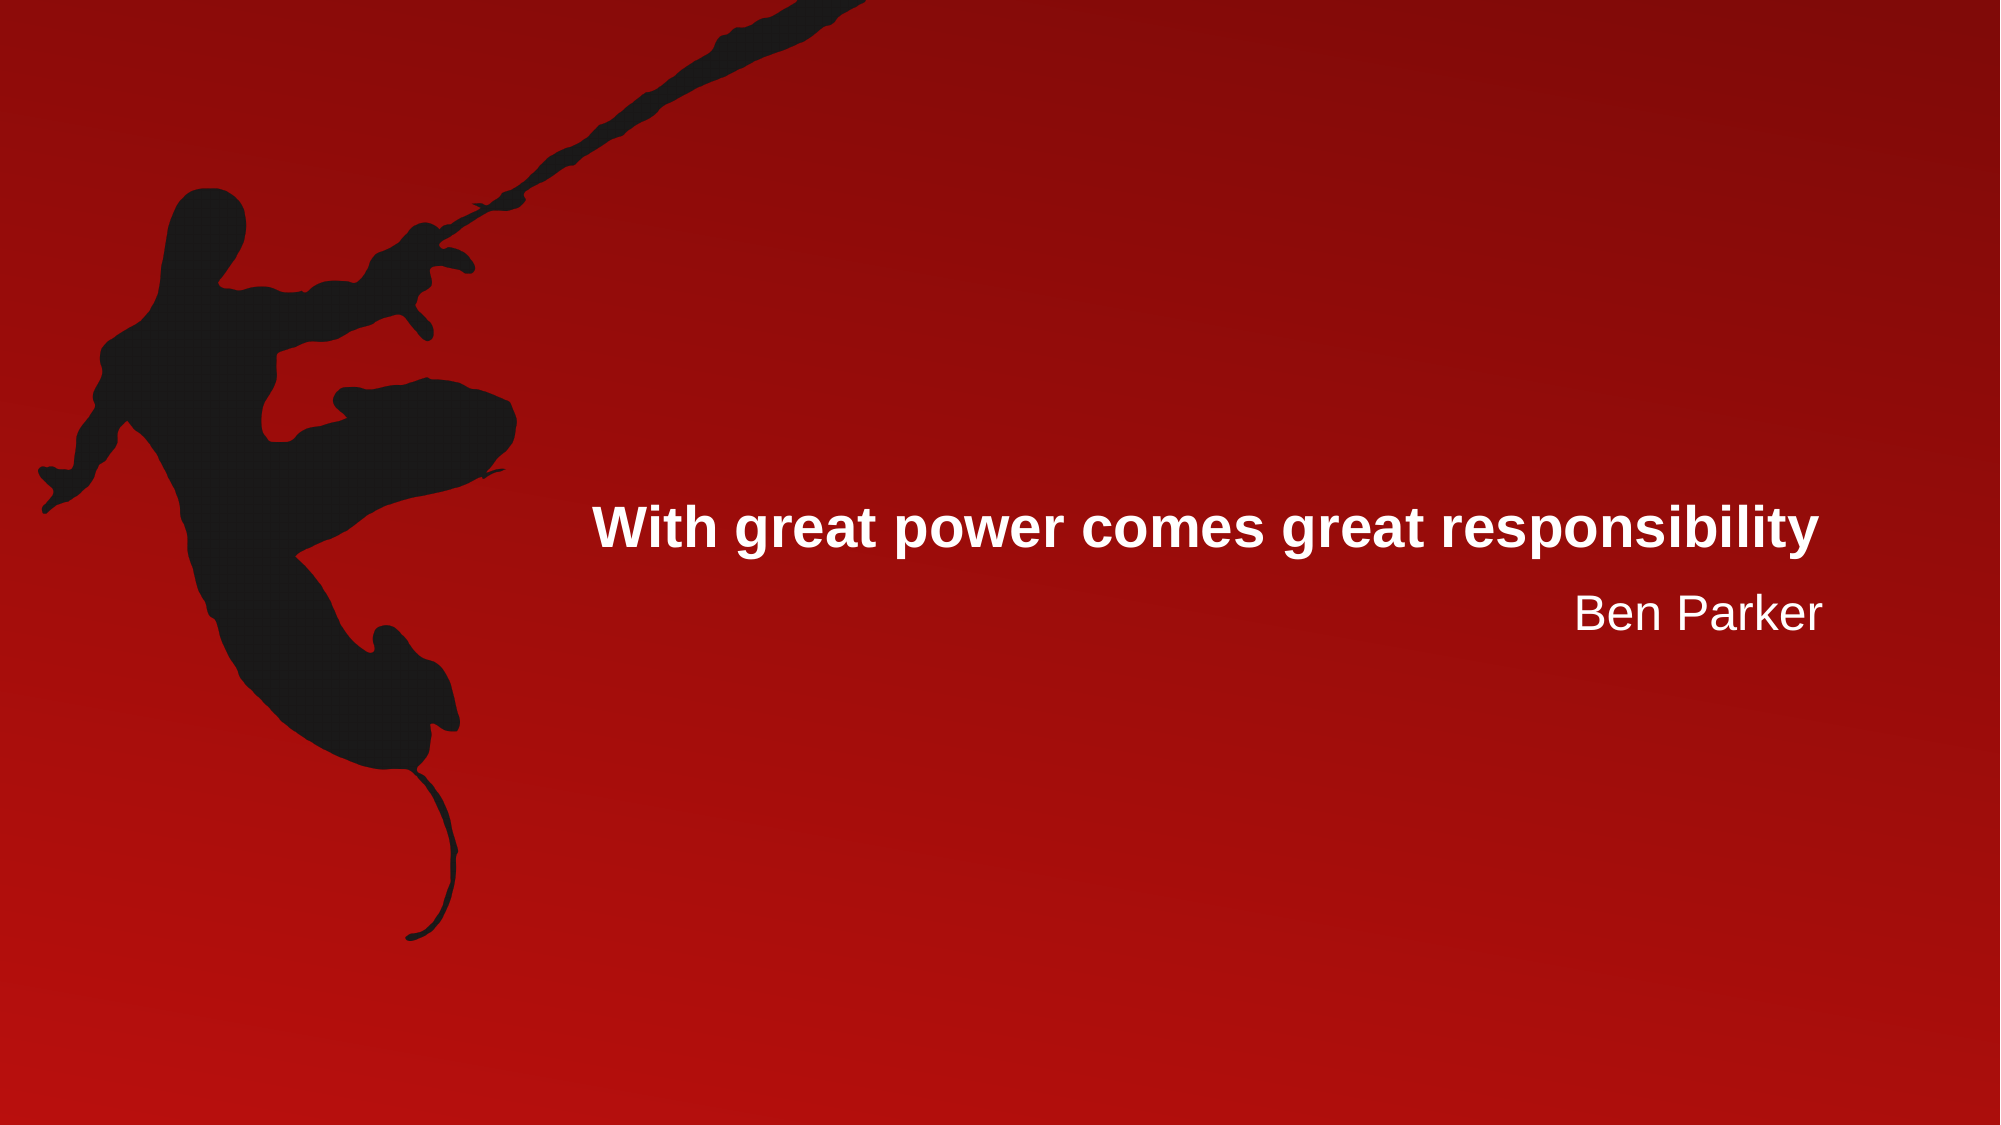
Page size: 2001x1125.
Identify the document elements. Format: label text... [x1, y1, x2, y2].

text_box With great power comes great responsibility [866, 489, 1854, 612]
picture [38, 0, 866, 941]
text_box Ben Parker [1543, 579, 1854, 643]
